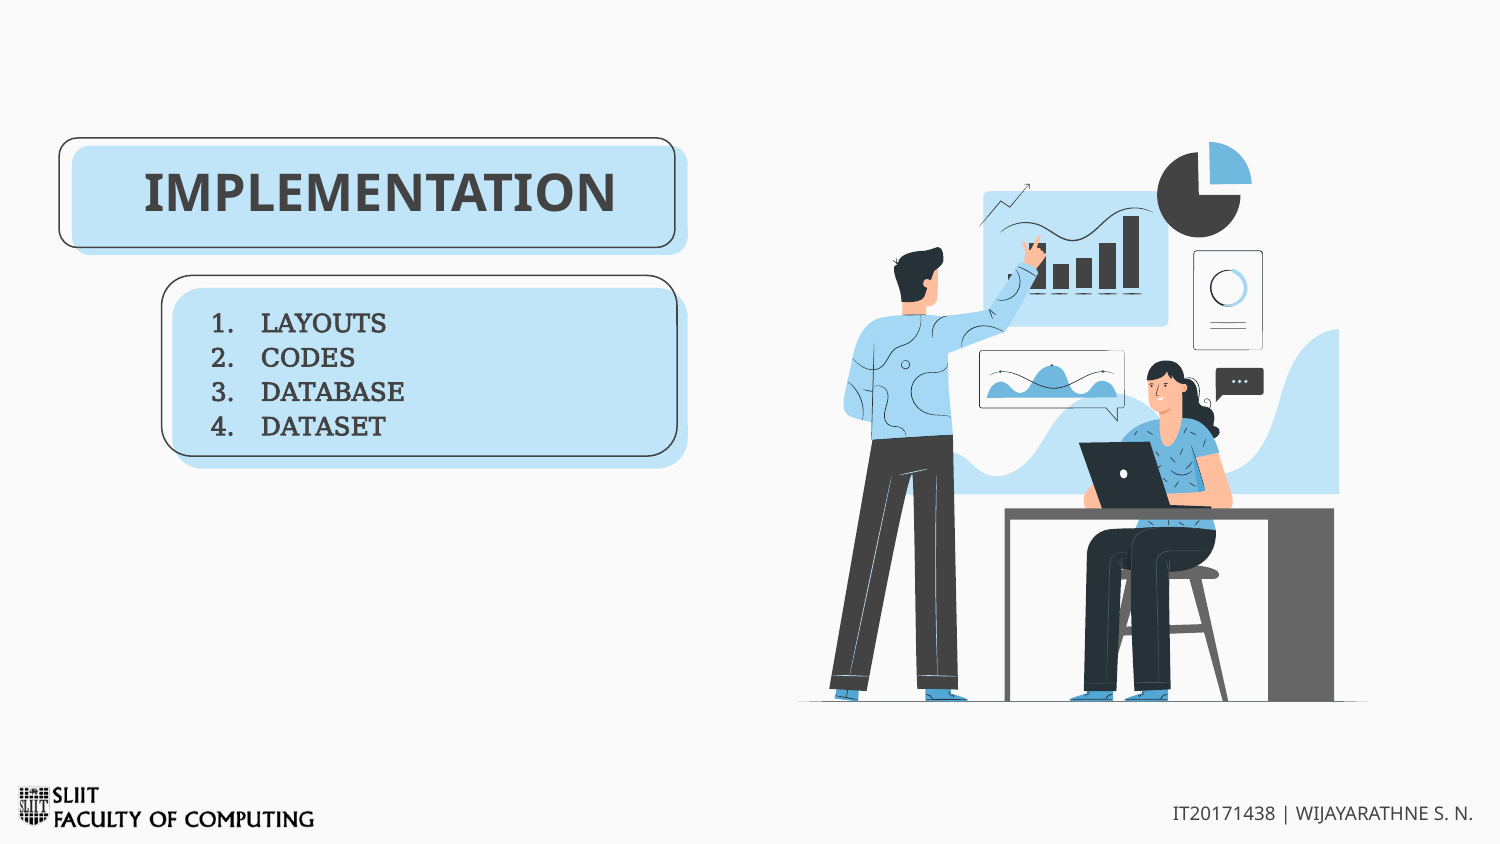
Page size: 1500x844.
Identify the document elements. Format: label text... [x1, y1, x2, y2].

title IMPLEMENTATION [106, 132, 634, 136]
text_box IT20171438 | WIJAYARATHNE S. N. [1007, 790, 1500, 836]
picture [0, 769, 342, 841]
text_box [797, 141, 1369, 703]
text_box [161, 275, 688, 469]
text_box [58, 137, 688, 256]
